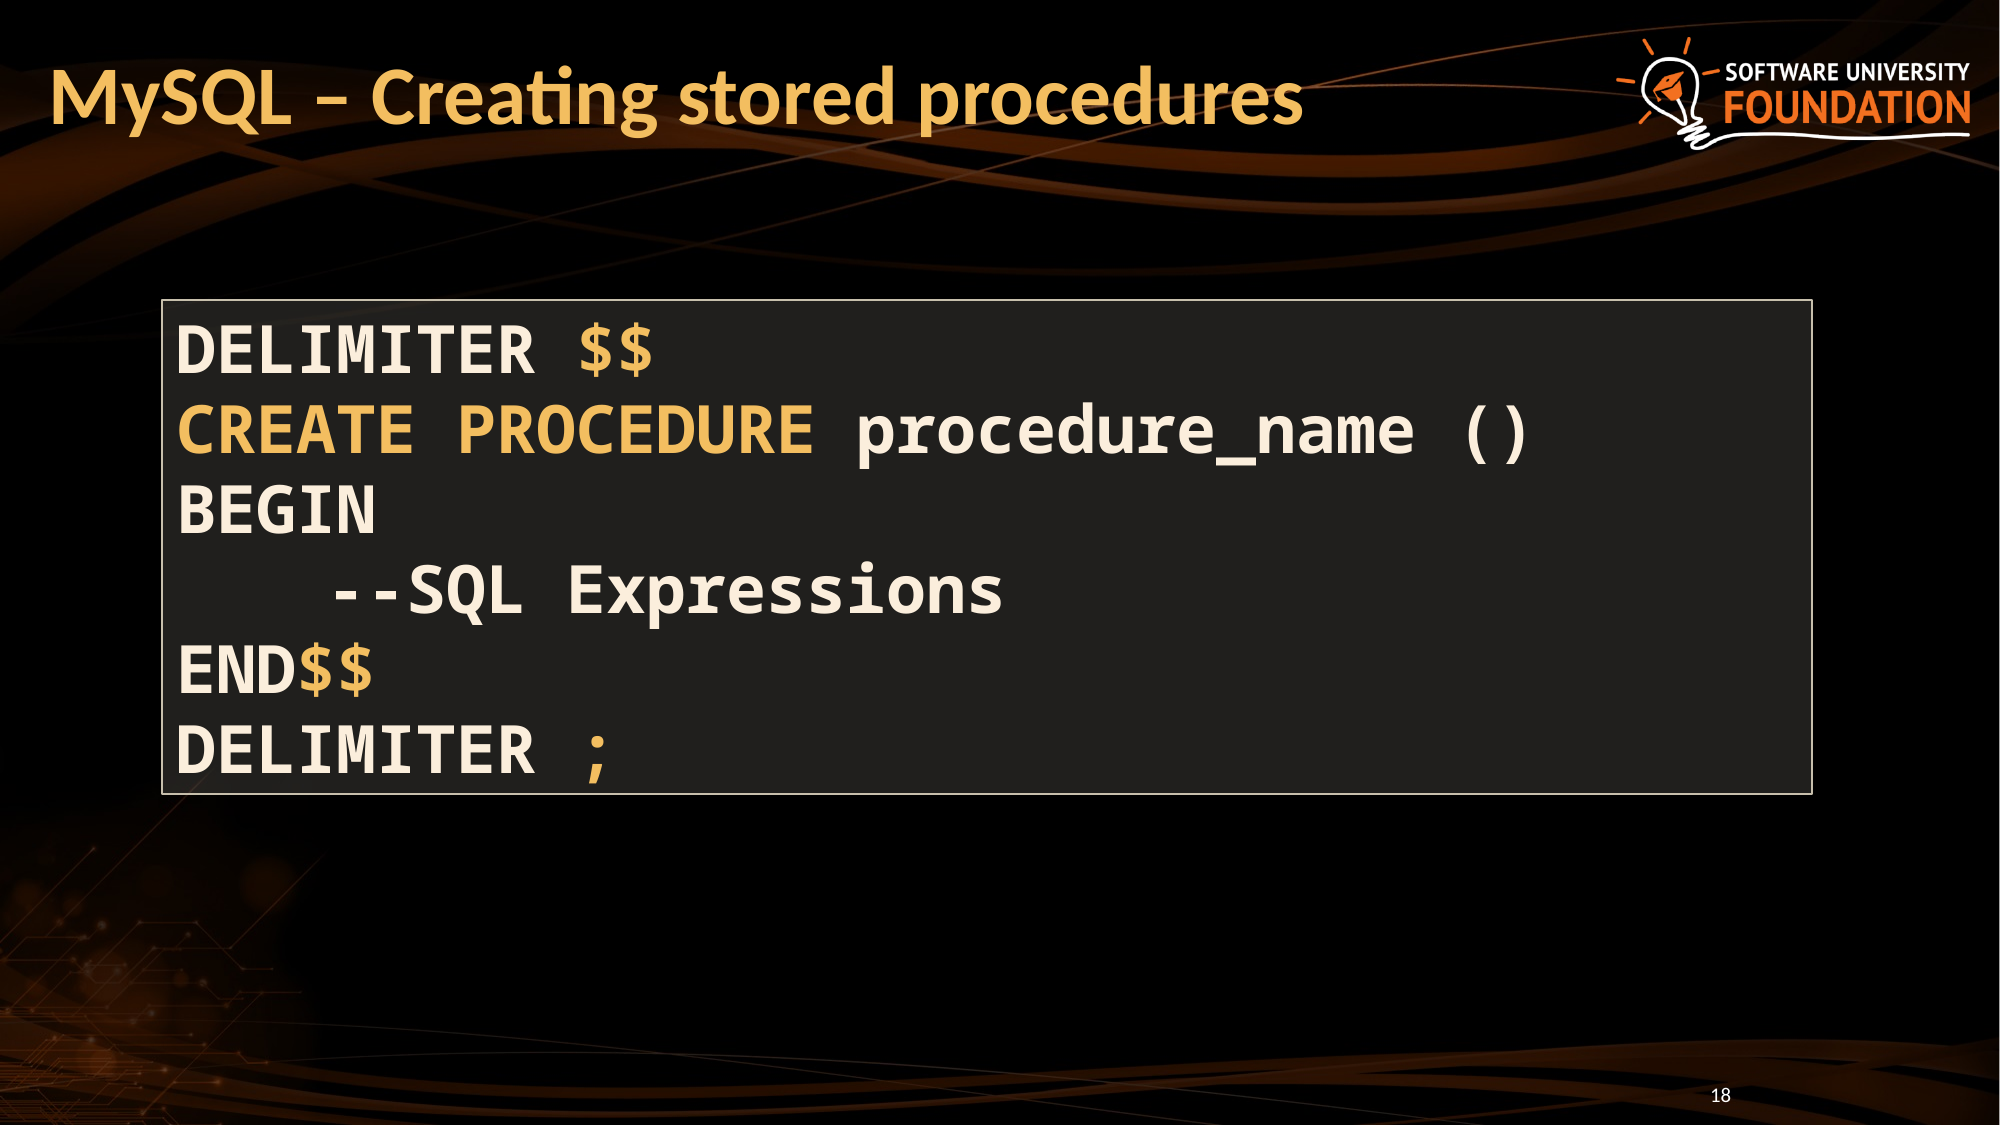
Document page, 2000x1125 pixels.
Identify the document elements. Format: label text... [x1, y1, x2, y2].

text_box DELIMITER $$ CREATE PROCEDURE procedure_name () BEGIN --SQL Expressions END$$ DELIMITER ; [162, 299, 1813, 795]
slide_number 18 [1662, 1074, 1738, 1113]
title MySQL – Creating stored procedures [30, 6, 1602, 189]
picture [0, 0, 2000, 1125]
